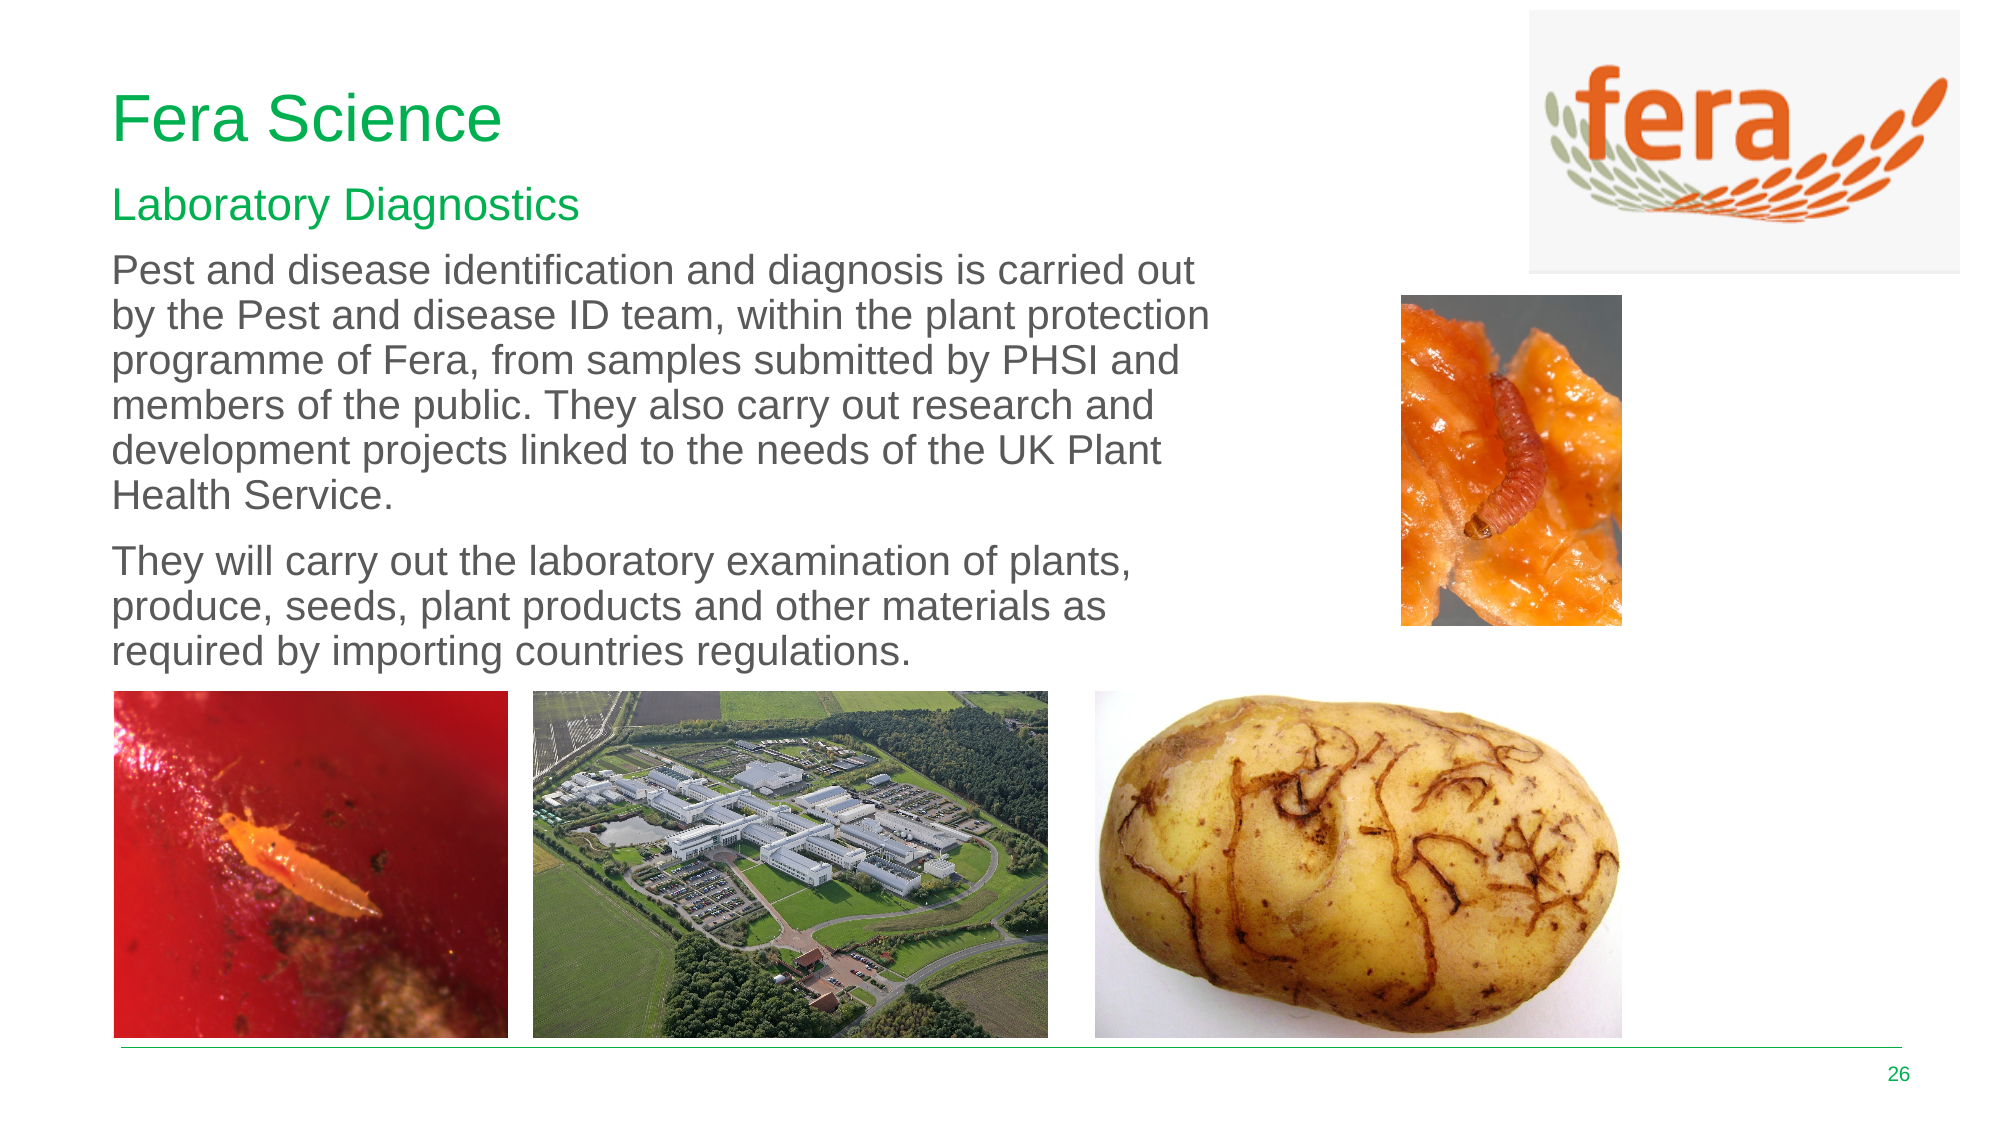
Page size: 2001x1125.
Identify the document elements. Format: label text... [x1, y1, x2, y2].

picture [113, 691, 508, 1038]
picture [533, 691, 1048, 1038]
picture [1401, 295, 1622, 626]
list Laboratory Diagnostics [96, 173, 1452, 224]
list Pest and disease identification and diagnosis is carried out by the Pest and disease ID team, within the plant protection programme of Fera, from samples submitted by PHSI and members of the public. They also carry out research and development projects linked to the needs of the UK Plant Health Service. They will carry out the laboratory examination of plants, produce, seeds, plant products and other materials as required by importing countries regulations. [96, 241, 1235, 551]
title Fera Science [96, 76, 1529, 156]
slide_number 26 [1835, 1042, 1926, 1103]
picture [1529, 10, 1960, 274]
picture [1095, 691, 1622, 1038]
